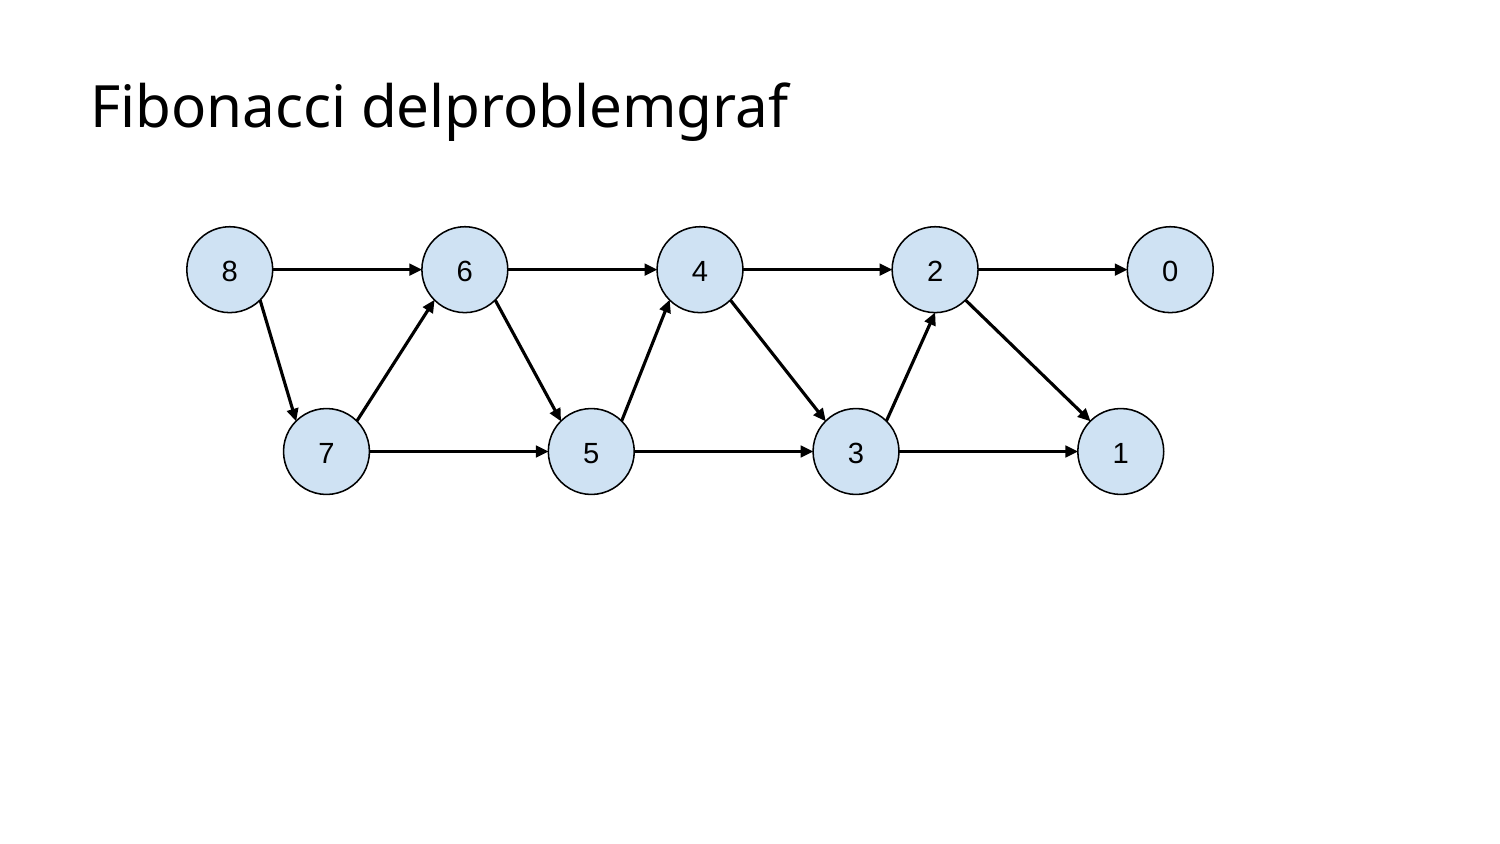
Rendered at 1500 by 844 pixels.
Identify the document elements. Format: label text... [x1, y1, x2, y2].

text_box 5 [548, 408, 635, 495]
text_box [494, 299, 562, 422]
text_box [259, 299, 297, 422]
text_box 1 [1077, 408, 1164, 495]
title Fibonacci delproblemgraf [75, 33, 1425, 175]
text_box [621, 299, 670, 422]
text_box 8 [186, 226, 273, 313]
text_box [356, 299, 435, 422]
text_box 4 [657, 226, 743, 313]
text_box 6 [421, 226, 508, 313]
text_box 3 [813, 408, 899, 495]
text_box 0 [1127, 226, 1214, 313]
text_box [965, 299, 1091, 422]
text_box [730, 299, 826, 422]
text_box 7 [283, 408, 370, 495]
text_box 2 [892, 226, 978, 313]
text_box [886, 312, 936, 422]
